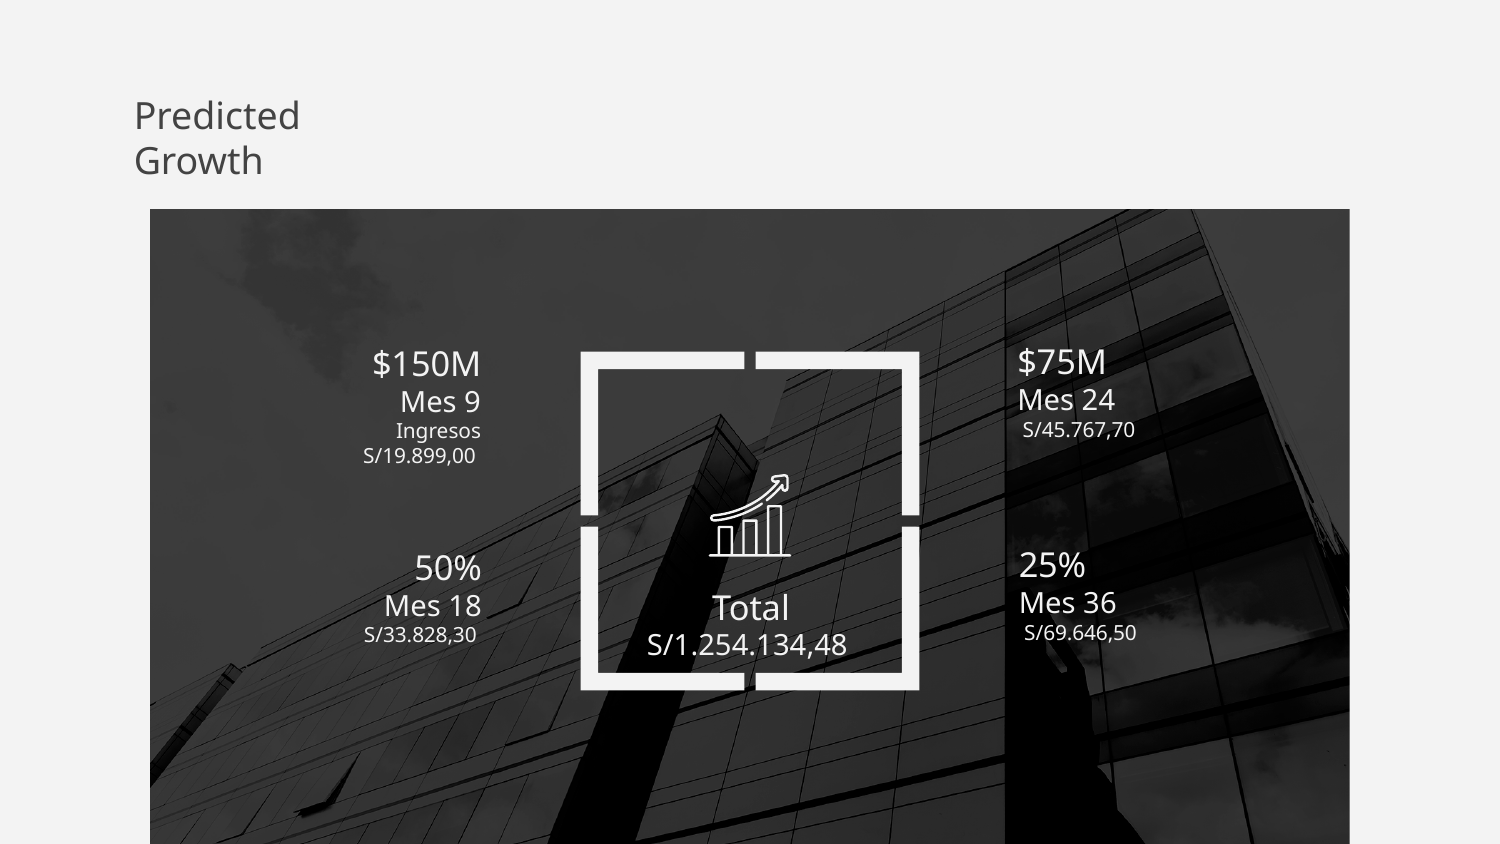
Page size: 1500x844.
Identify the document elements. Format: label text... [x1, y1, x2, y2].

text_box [708, 473, 792, 557]
picture [149, 208, 1350, 844]
title Predicted Growth [118, 77, 365, 233]
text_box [580, 351, 920, 691]
